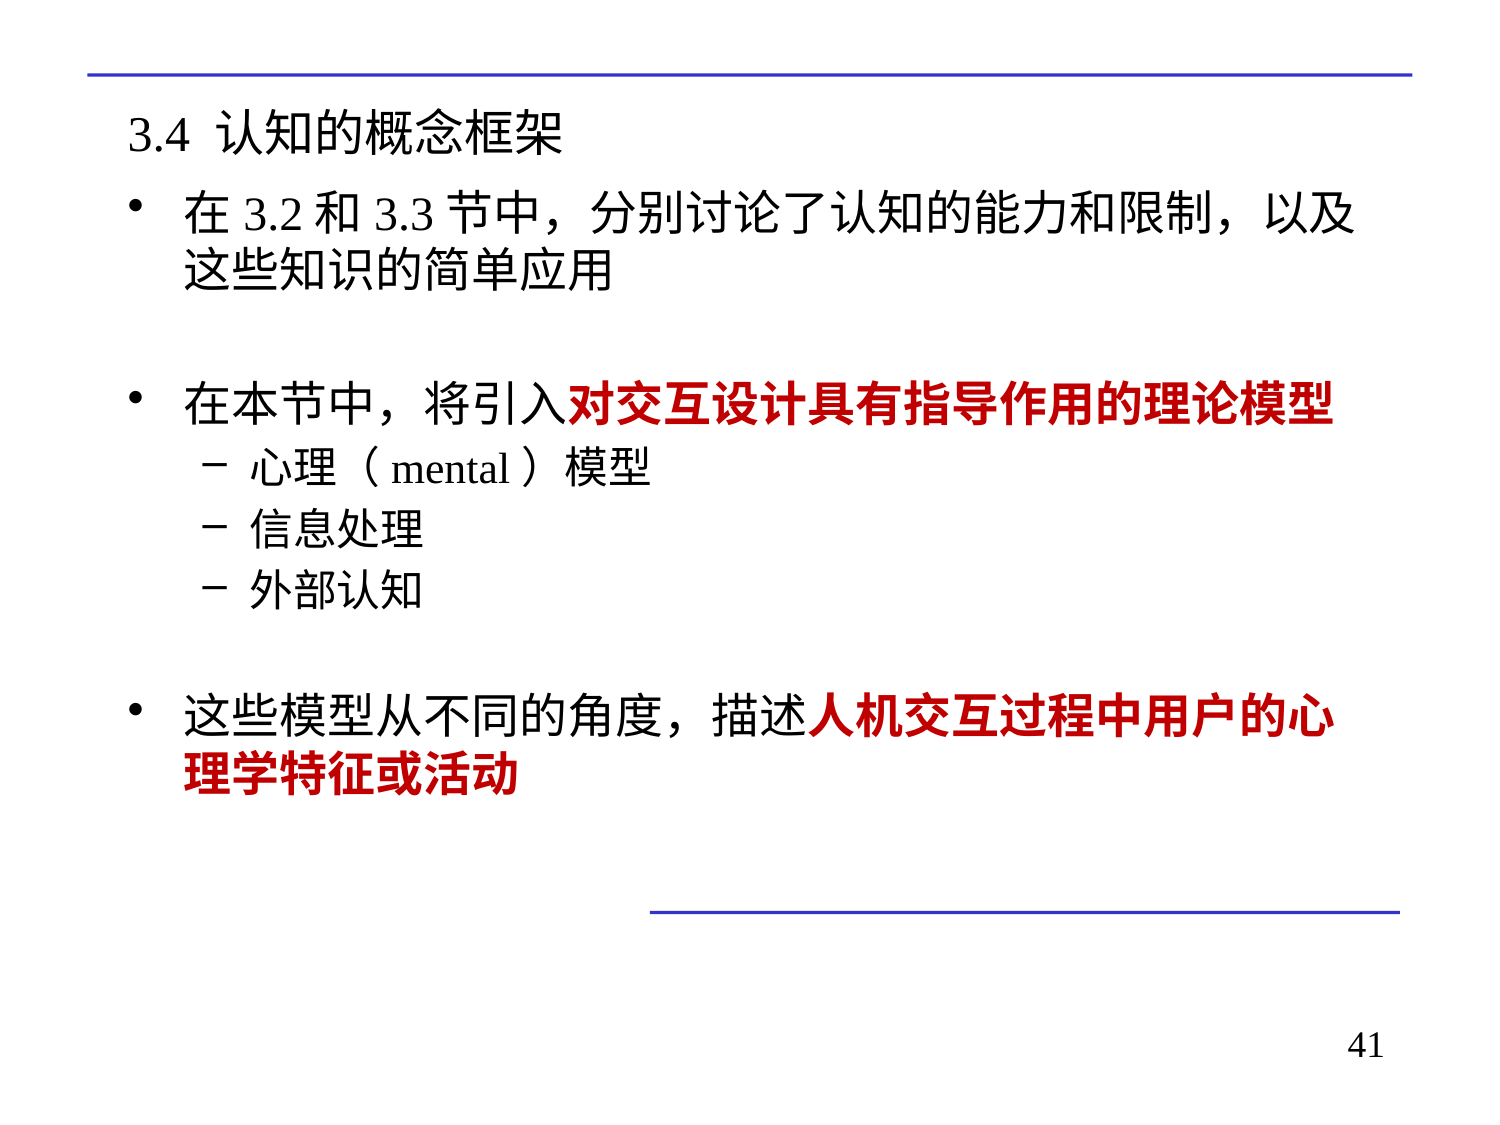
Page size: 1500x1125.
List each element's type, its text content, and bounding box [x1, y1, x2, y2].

slide_number 41 [1087, 1012, 1401, 1088]
list 在3.2和3.3节中，分别讨论了认知的能力和限制，以及这些知识的简单应用 在本节中，将引入对交互设计具有指导作用的理论模型 心理（mental）模型 信息处理 外部认知 这些模型从不同的角度，描述人机交互过程中用户的心理学特征或活动 [112, 174, 1388, 900]
title 3.4 认知的概念框架 [112, 87, 1388, 174]
